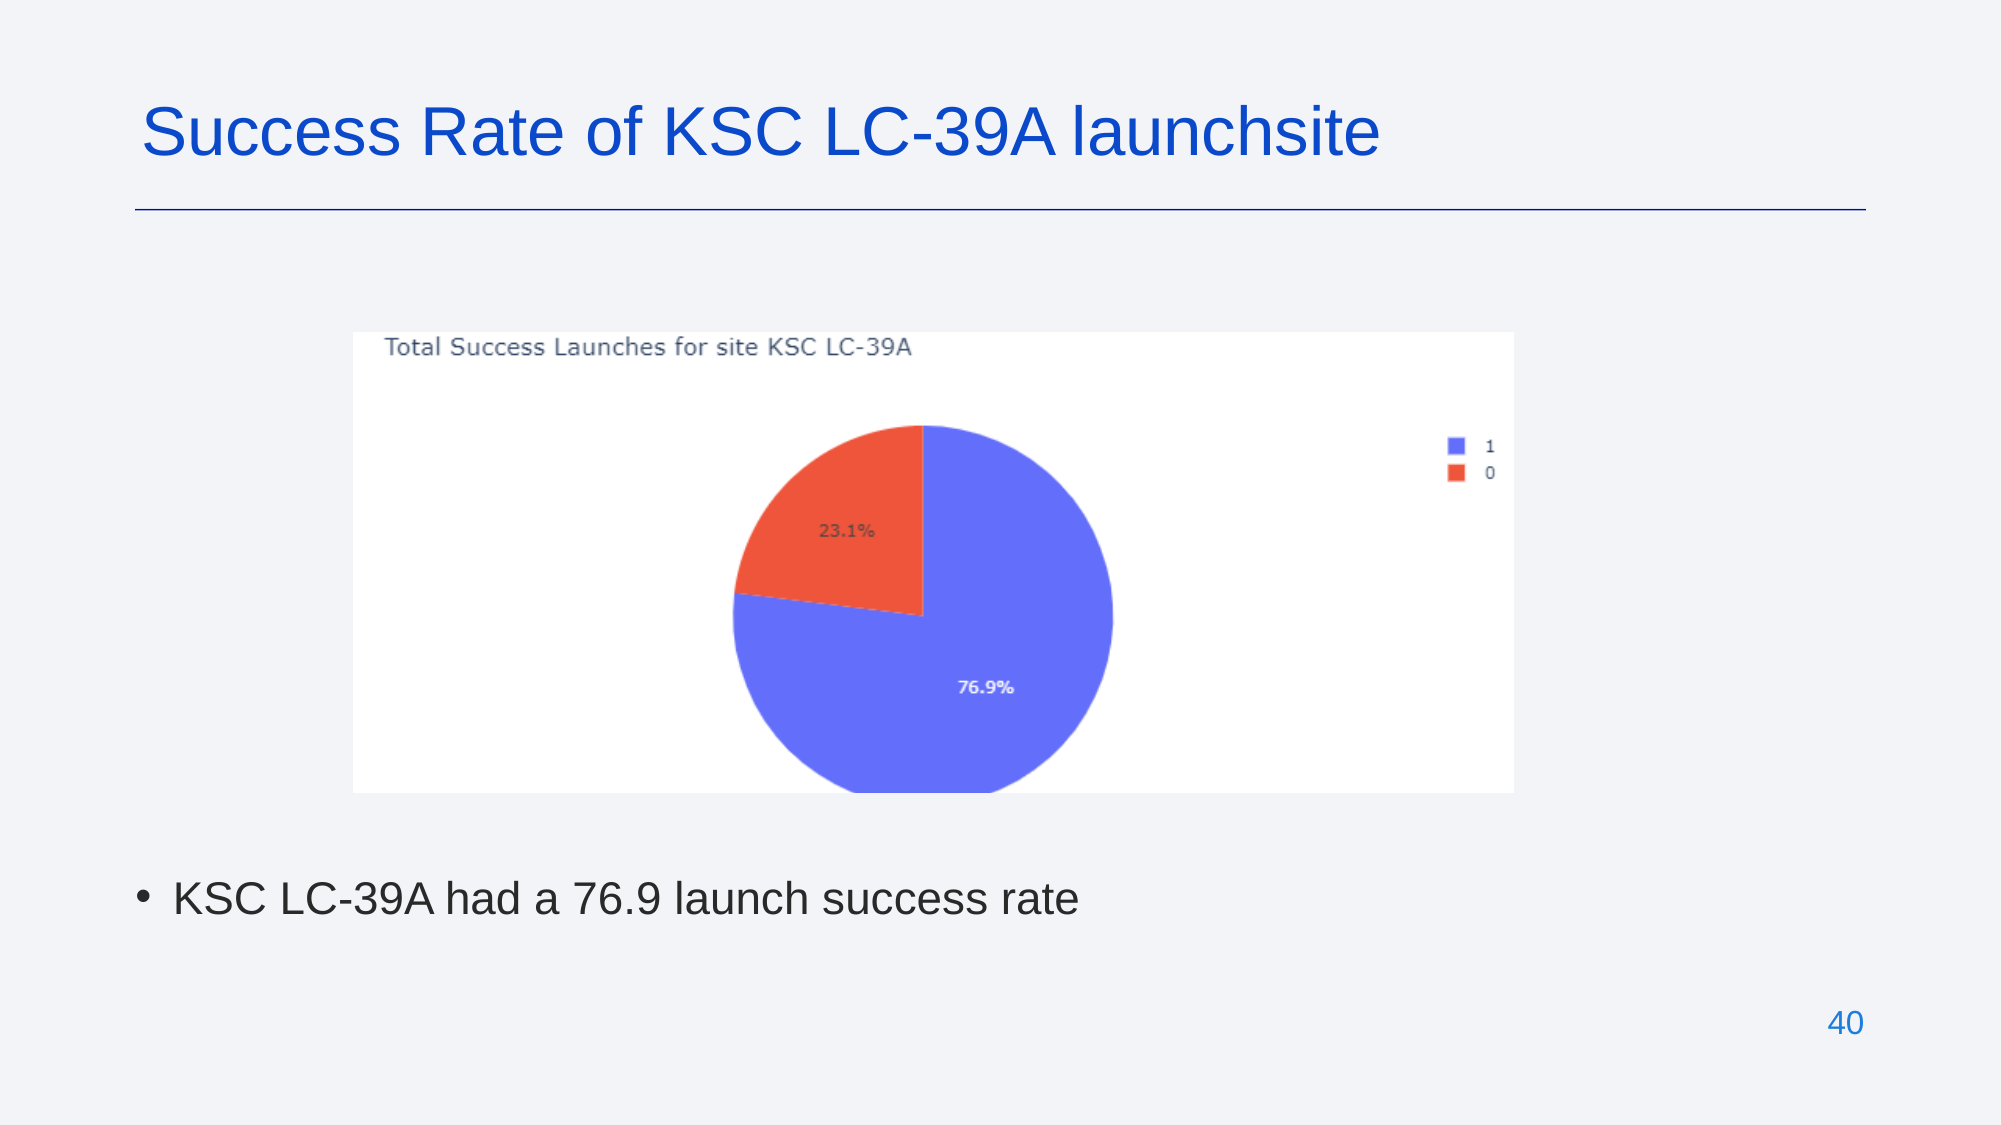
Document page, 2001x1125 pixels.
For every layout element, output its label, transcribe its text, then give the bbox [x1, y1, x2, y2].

list KSC LC-39A had a 76.9 launch success rate [120, 861, 1852, 1014]
text_box Success Rate of KSC LC-39A launchsite [126, 88, 1852, 179]
picture [0, 0, 2001, 1125]
slide_number ‹#› [1429, 988, 1880, 1055]
